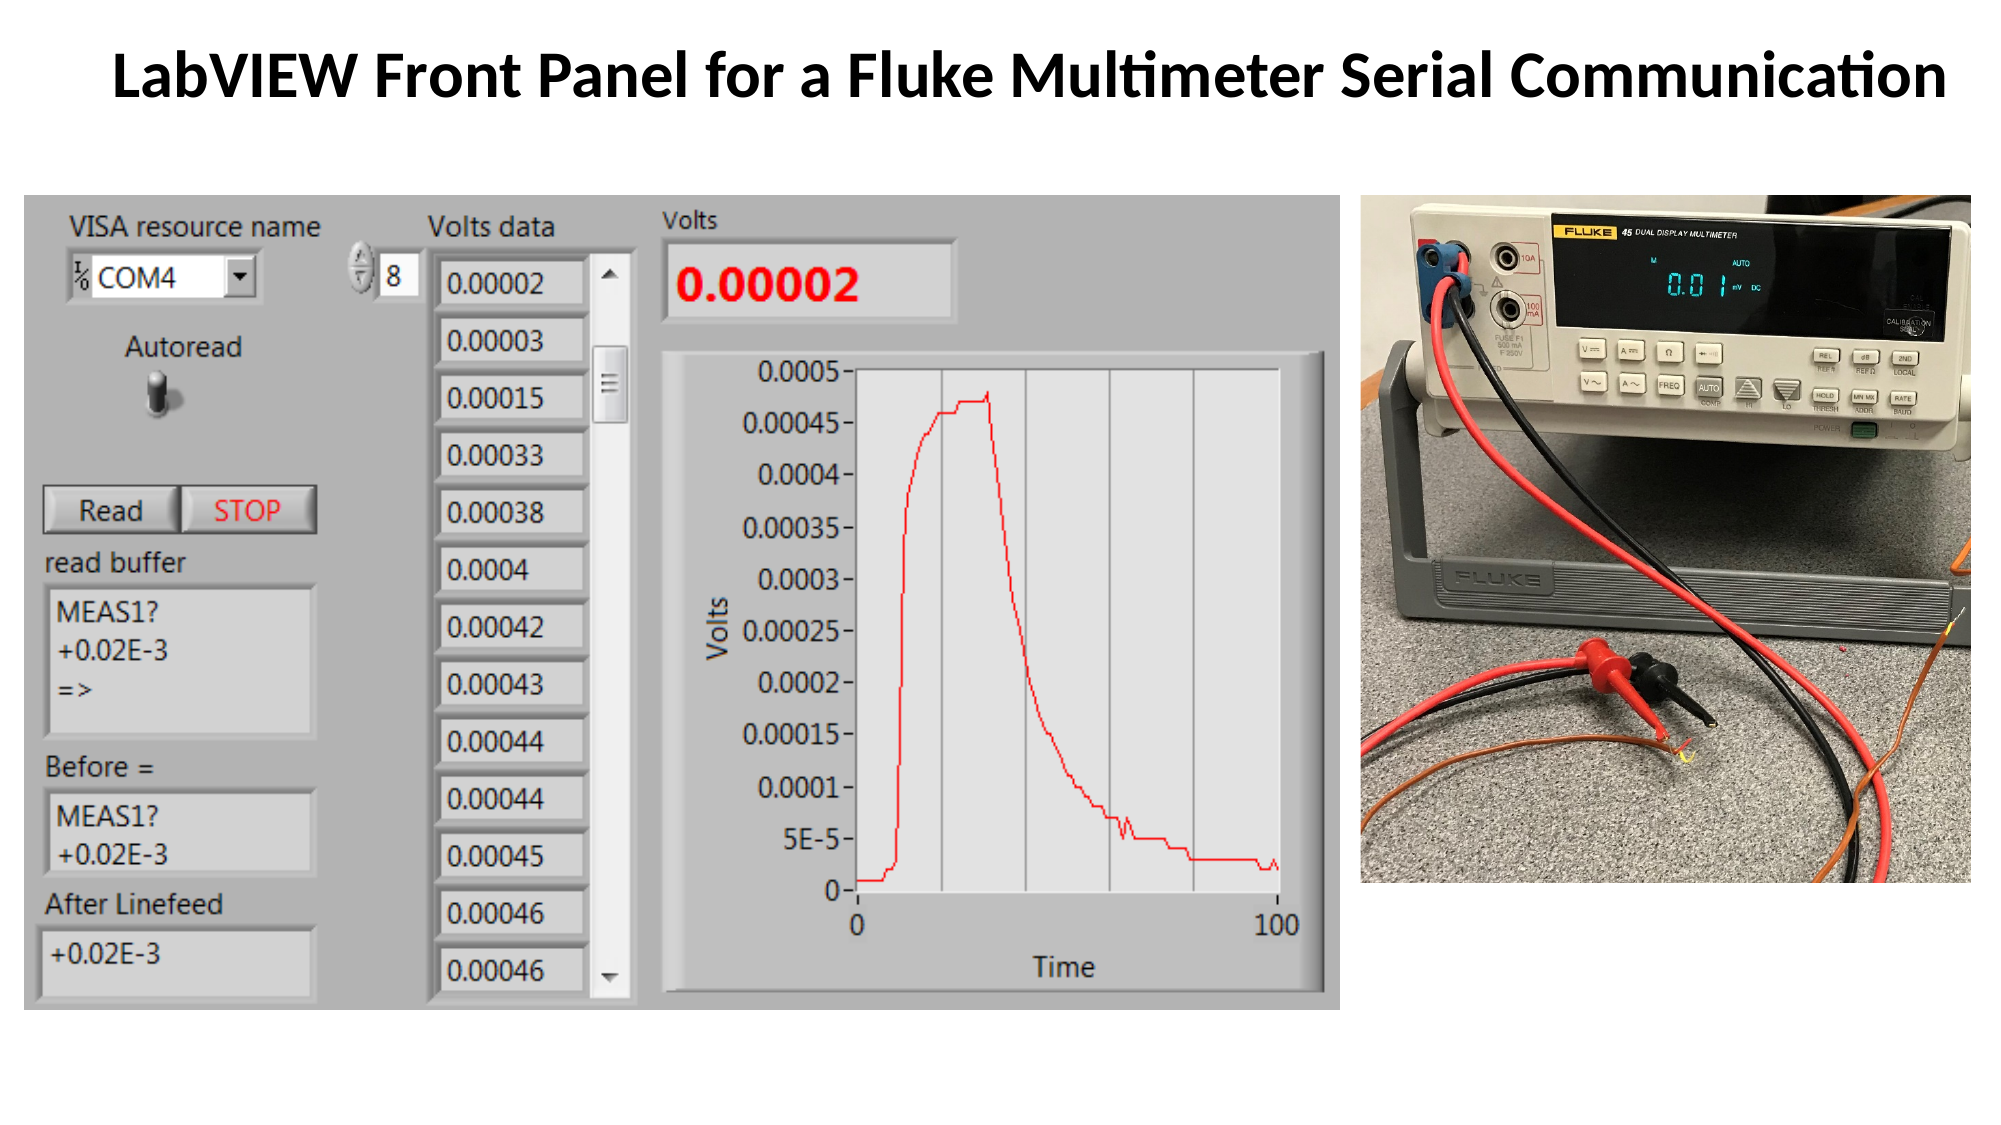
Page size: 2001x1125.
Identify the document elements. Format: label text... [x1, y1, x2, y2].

picture [24, 195, 1340, 1010]
text_box LabVIEW Front Panel for a Fluke Multimeter Serial Communication [62, 23, 2000, 119]
picture [1360, 195, 1971, 883]
